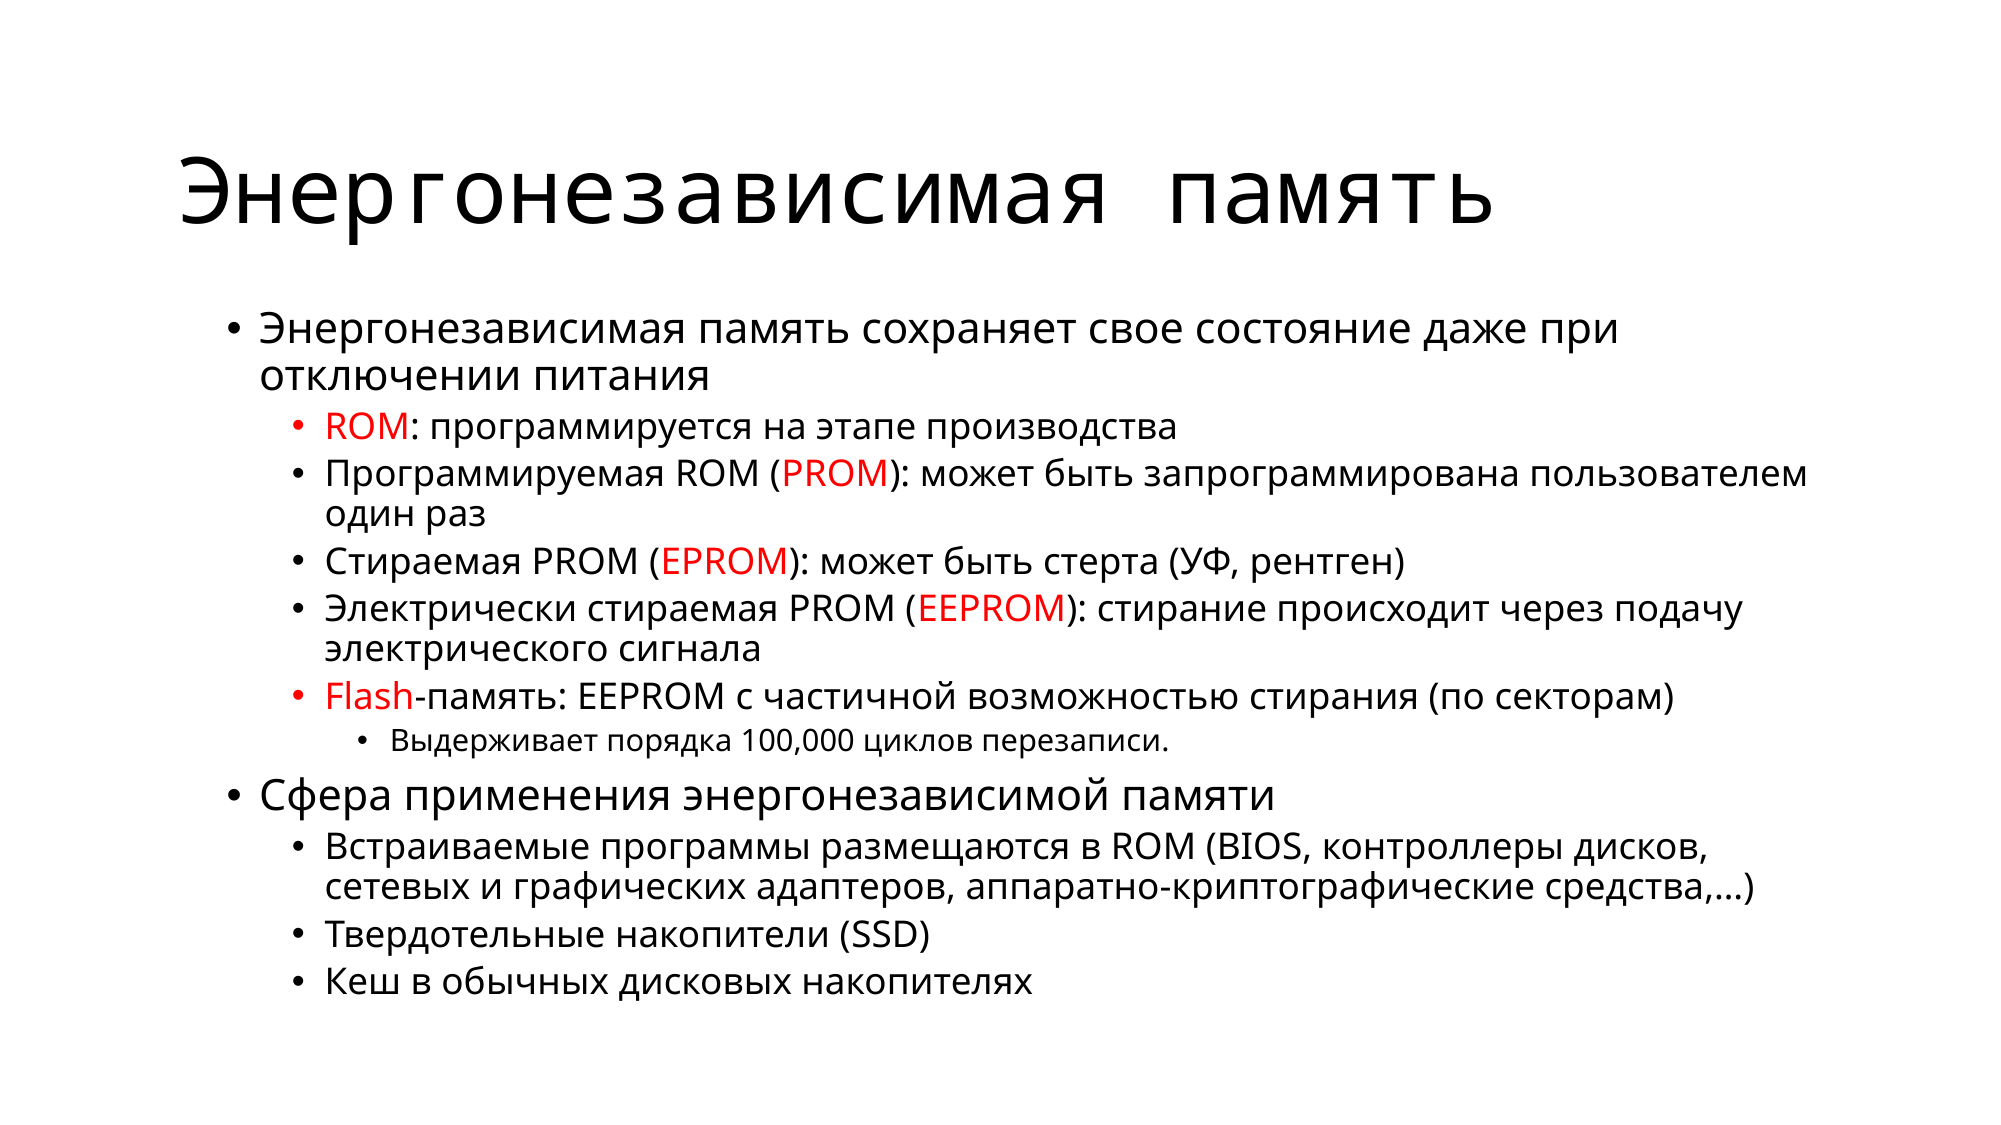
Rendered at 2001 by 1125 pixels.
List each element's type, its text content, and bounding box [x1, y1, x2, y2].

text_box Энергонезависимая память [162, 84, 1888, 303]
list Энергонезависимая память сохраняет свое состояние даже при отключении питания ROM: программируется на этапе производства Программируемая ROM (PROM): может быть запрограммирована пользователем один раз Стираемая PROM (EPROM): может быть стерта (УФ, рентген) Электрически стираемая PROM (EEPROM): стирание происходит через подачу электрического сигнала Flash-память: EEPROM с частичной возможностью стирания (по секторам) Выдерживает порядка 100,000 циклов перезаписи. Сфера применения энергонезависимой памяти Встраиваемые программы размещаются в ROM (BIOS, контроллеры дисков, сетевых и графических адаптеров, аппаратно-криптографические средства,…) Твердотельные накопители (SSD) Кеш в обычных дисковых накопителях [211, 303, 1863, 1014]
